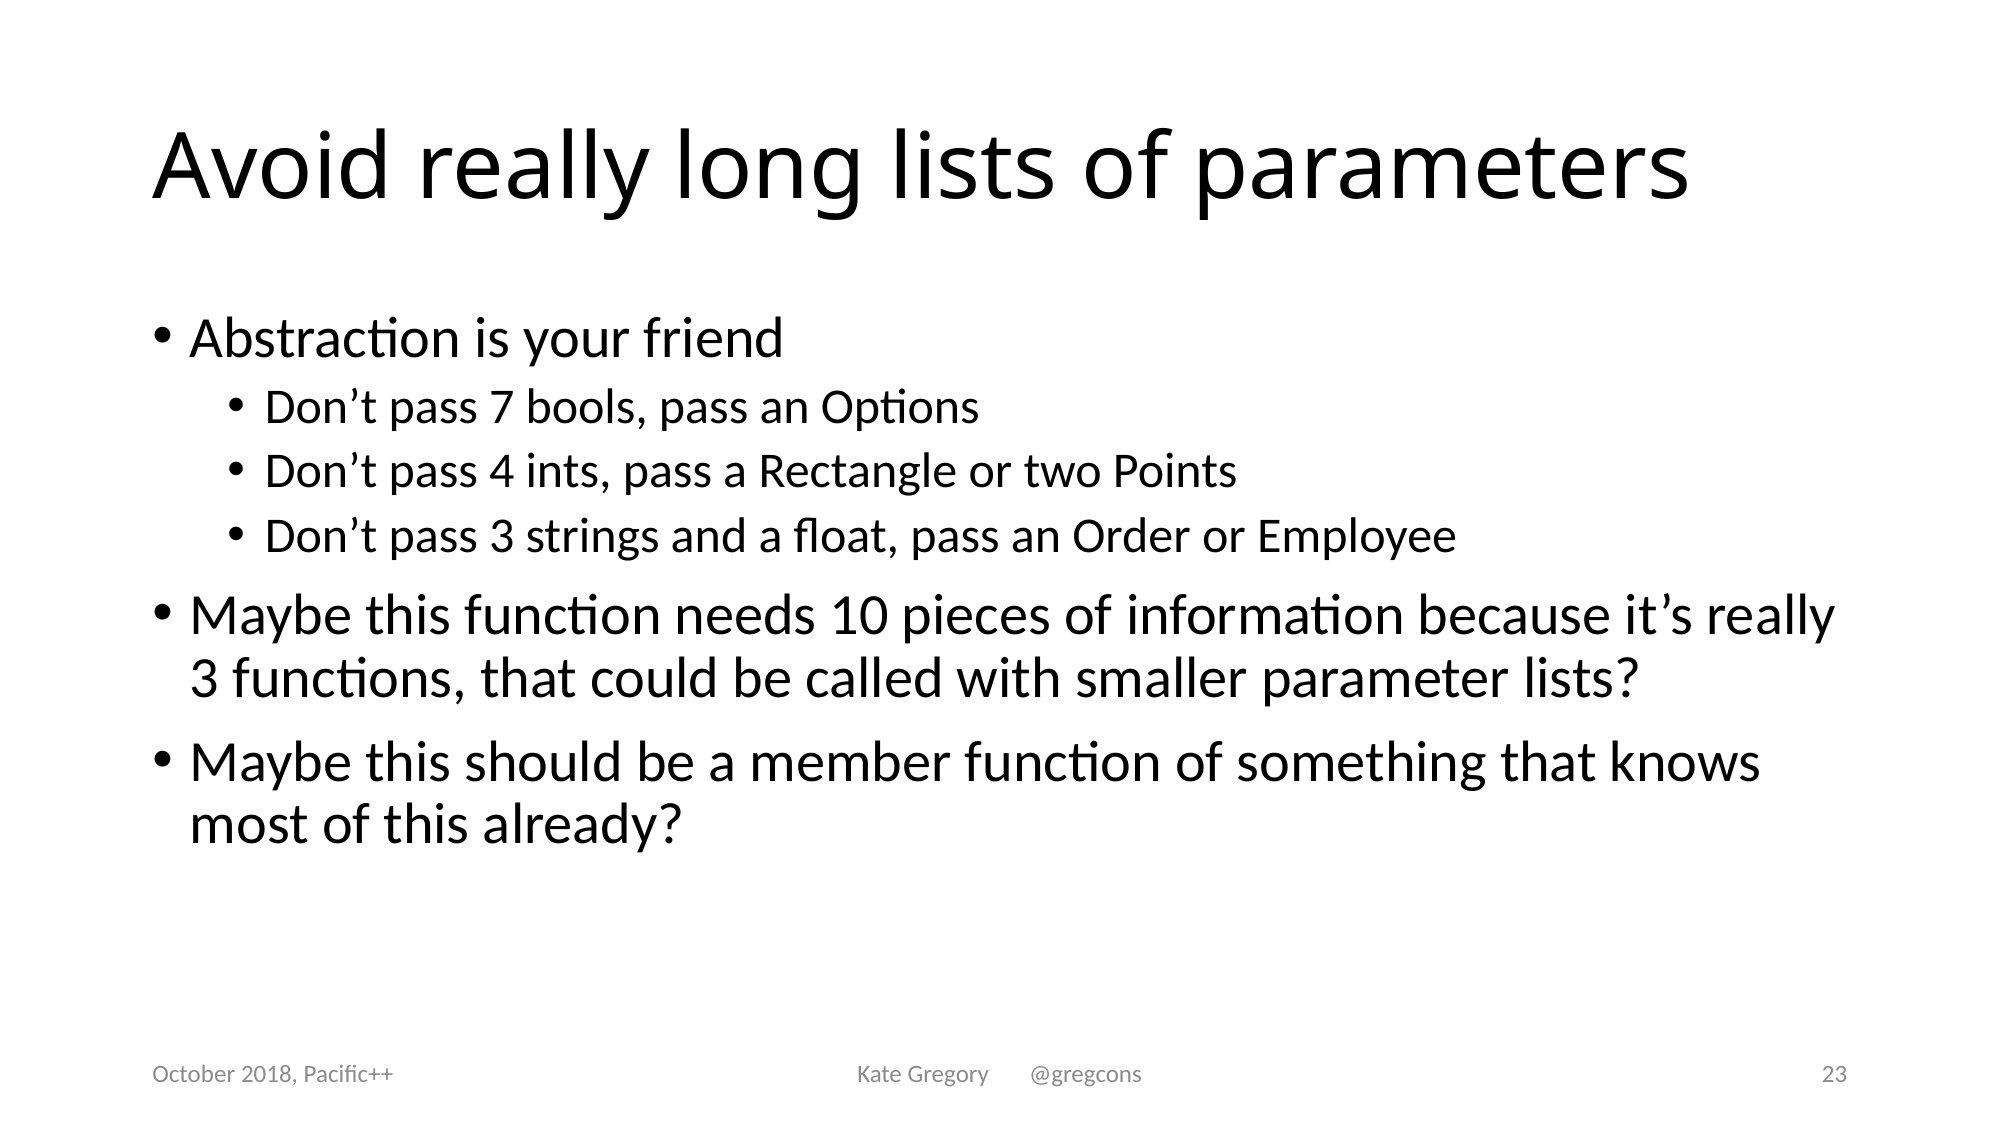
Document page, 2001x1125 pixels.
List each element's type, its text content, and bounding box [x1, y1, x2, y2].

slide_number 23 [1412, 1042, 1863, 1103]
title Avoid really long lists of parameters [137, 59, 1863, 278]
list Abstraction is your friend Don’t pass 7 bools, pass an Options Don’t pass 4 ints, pass a Rectangle or two Points Don’t pass 3 strings and a float, pass an Order or Employee Maybe this function needs 10 pieces of information because it’s really 3 functions, that could be called with smaller parameter lists? Maybe this should be a member function of something that knows most of this already? [137, 299, 1863, 1014]
footer Kate Gregory @gregcons [662, 1042, 1338, 1103]
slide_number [137, 1042, 588, 1103]
